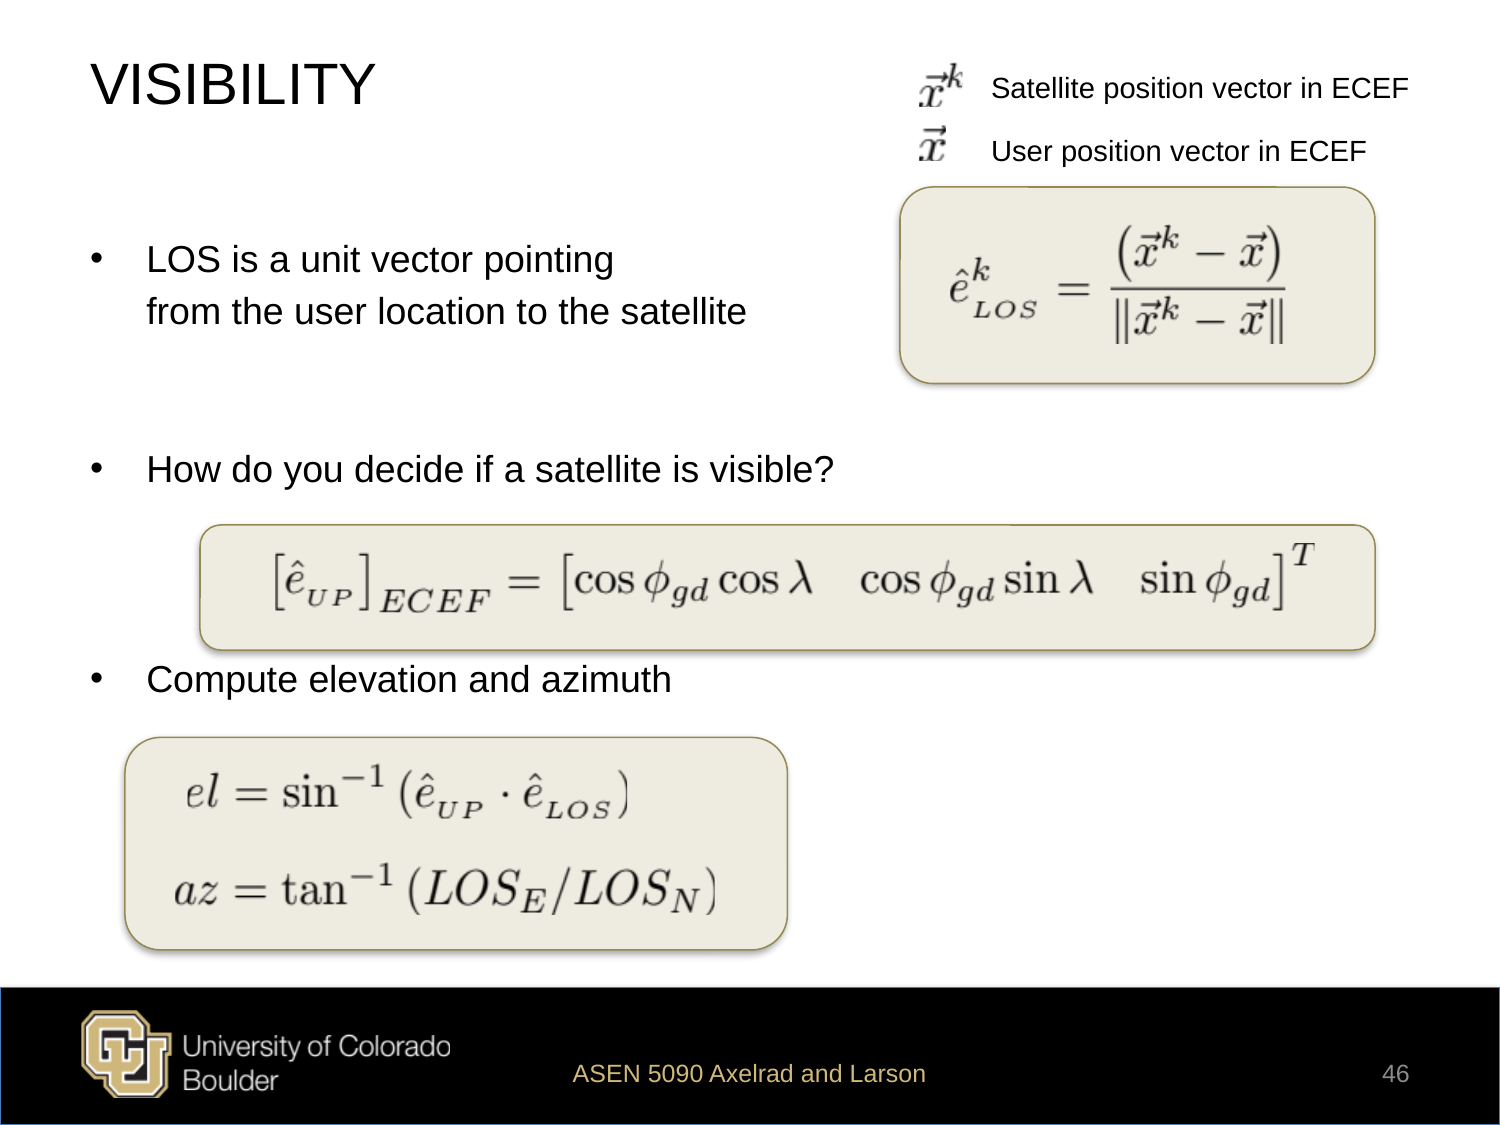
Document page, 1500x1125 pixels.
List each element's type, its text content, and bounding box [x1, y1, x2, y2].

picture [274, 543, 1315, 613]
title VISIBILITY [75, 12, 1425, 150]
footer ASEN 5090 Axelrad and Larson [512, 1042, 988, 1103]
picture [187, 762, 628, 820]
picture [949, 224, 1286, 344]
slide_number 46 [1074, 1042, 1425, 1103]
text_box User position vector in ECEF [976, 124, 1383, 175]
picture [918, 62, 963, 107]
text_box Satellite position vector in ECEF [976, 62, 1425, 113]
list LOS is a unit vector pointing from the user location to the satellite How do you decide if a satellite is visible? Compute elevation and azimuth [75, 174, 1425, 1075]
picture [918, 124, 947, 161]
picture [174, 862, 715, 915]
